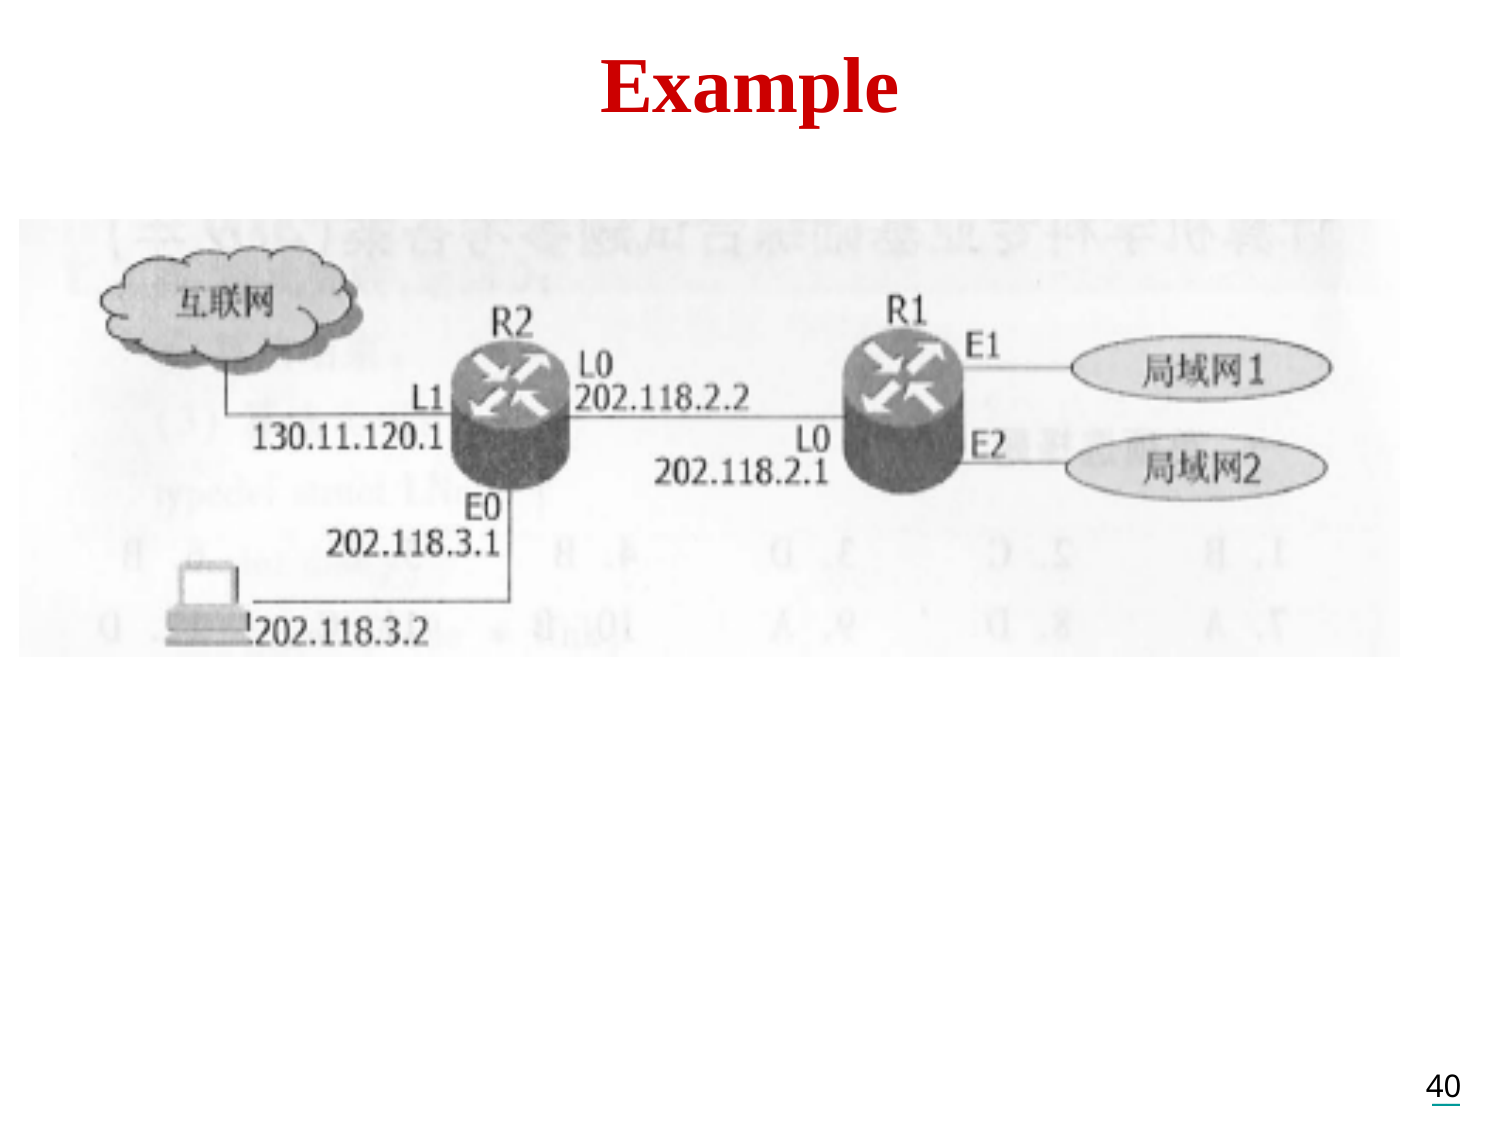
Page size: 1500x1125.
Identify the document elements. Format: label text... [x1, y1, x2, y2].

picture [18, 219, 1400, 658]
title Example [74, 24, 1426, 138]
